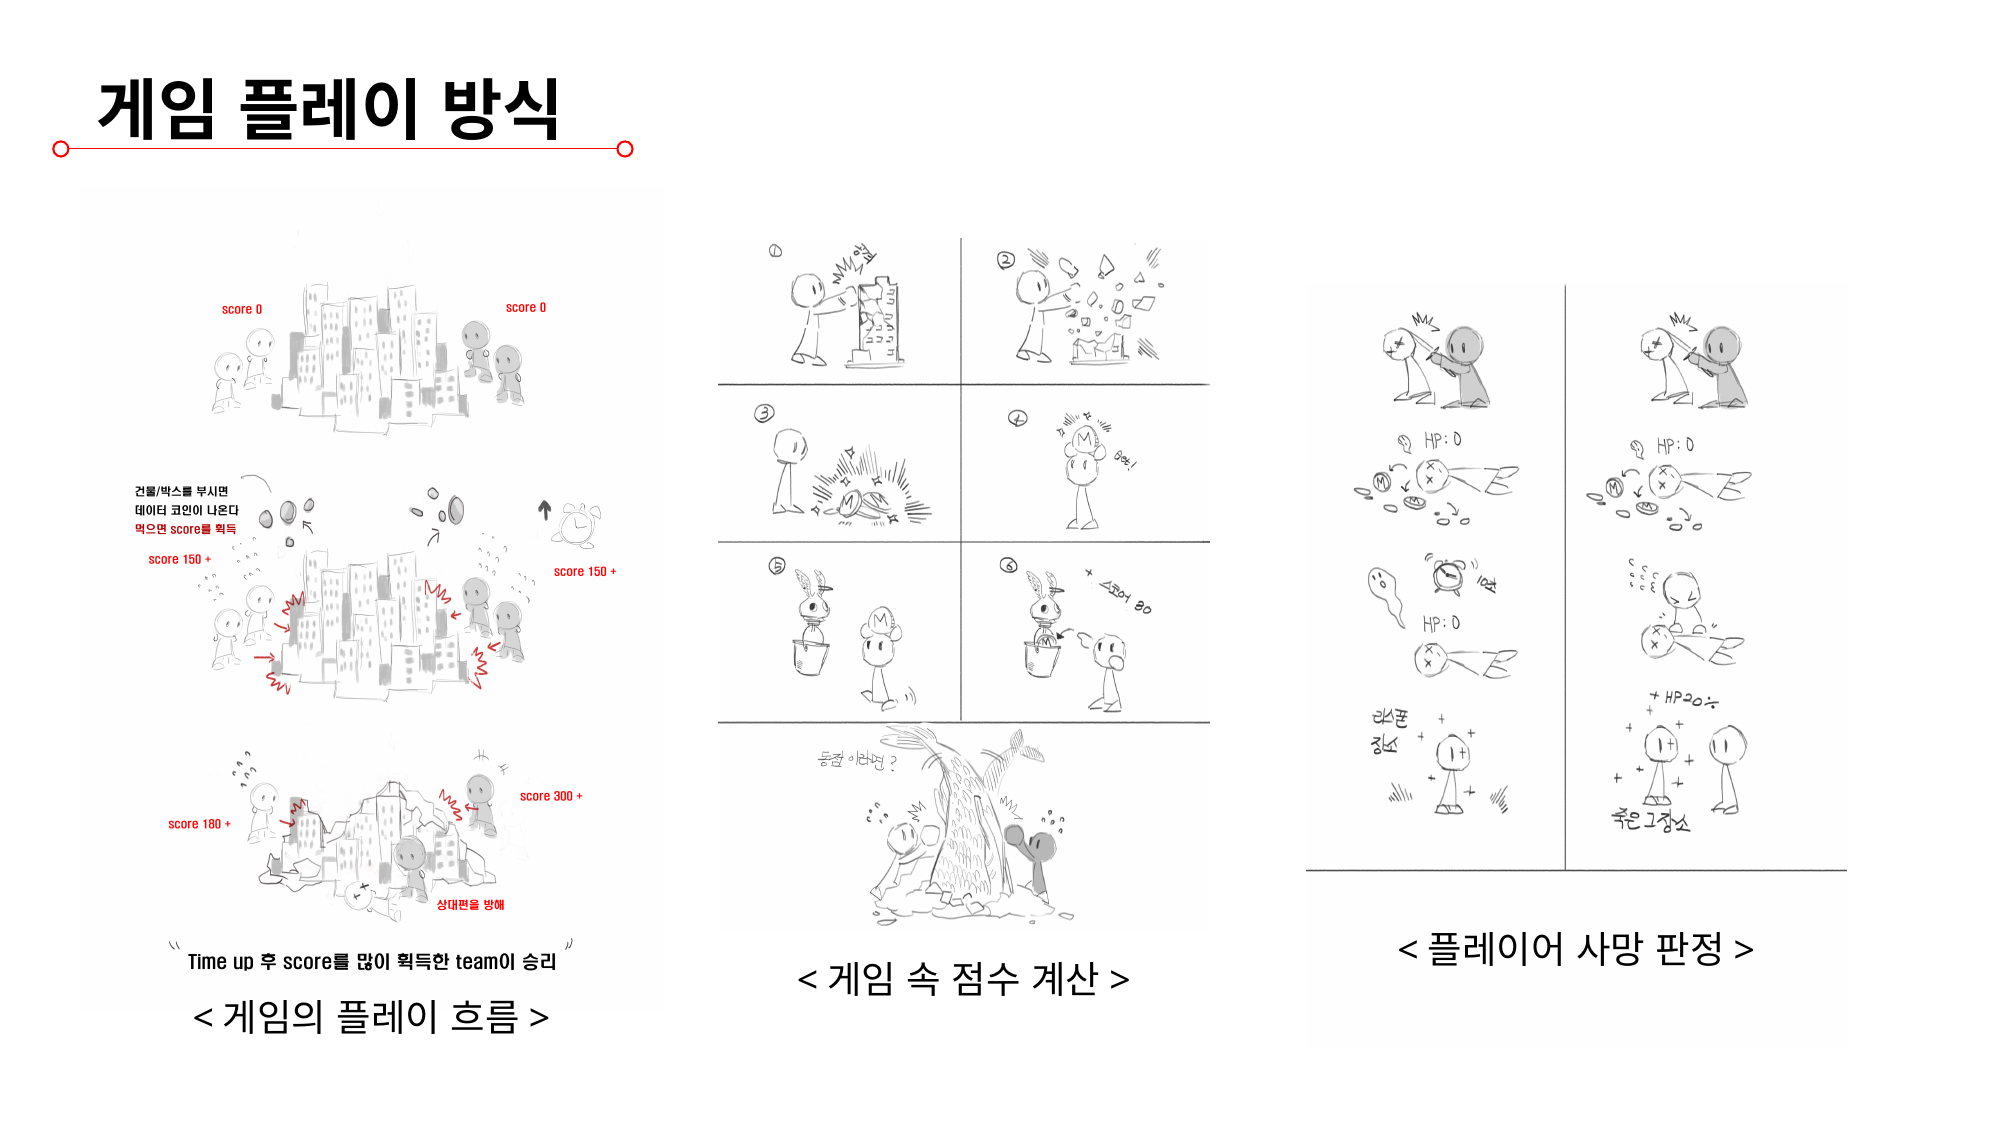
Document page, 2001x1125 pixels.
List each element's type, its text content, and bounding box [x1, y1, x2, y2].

picture [1306, 284, 1847, 1048]
picture [80, 186, 663, 1010]
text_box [53, 141, 633, 157]
text_box <게임의 플레이 흐름> [177, 1010, 566, 1047]
text_box <게임 속 점수 계산> [782, 948, 1146, 1009]
picture [718, 238, 1210, 932]
text_box 게임 플레이 방식 [82, 60, 580, 141]
